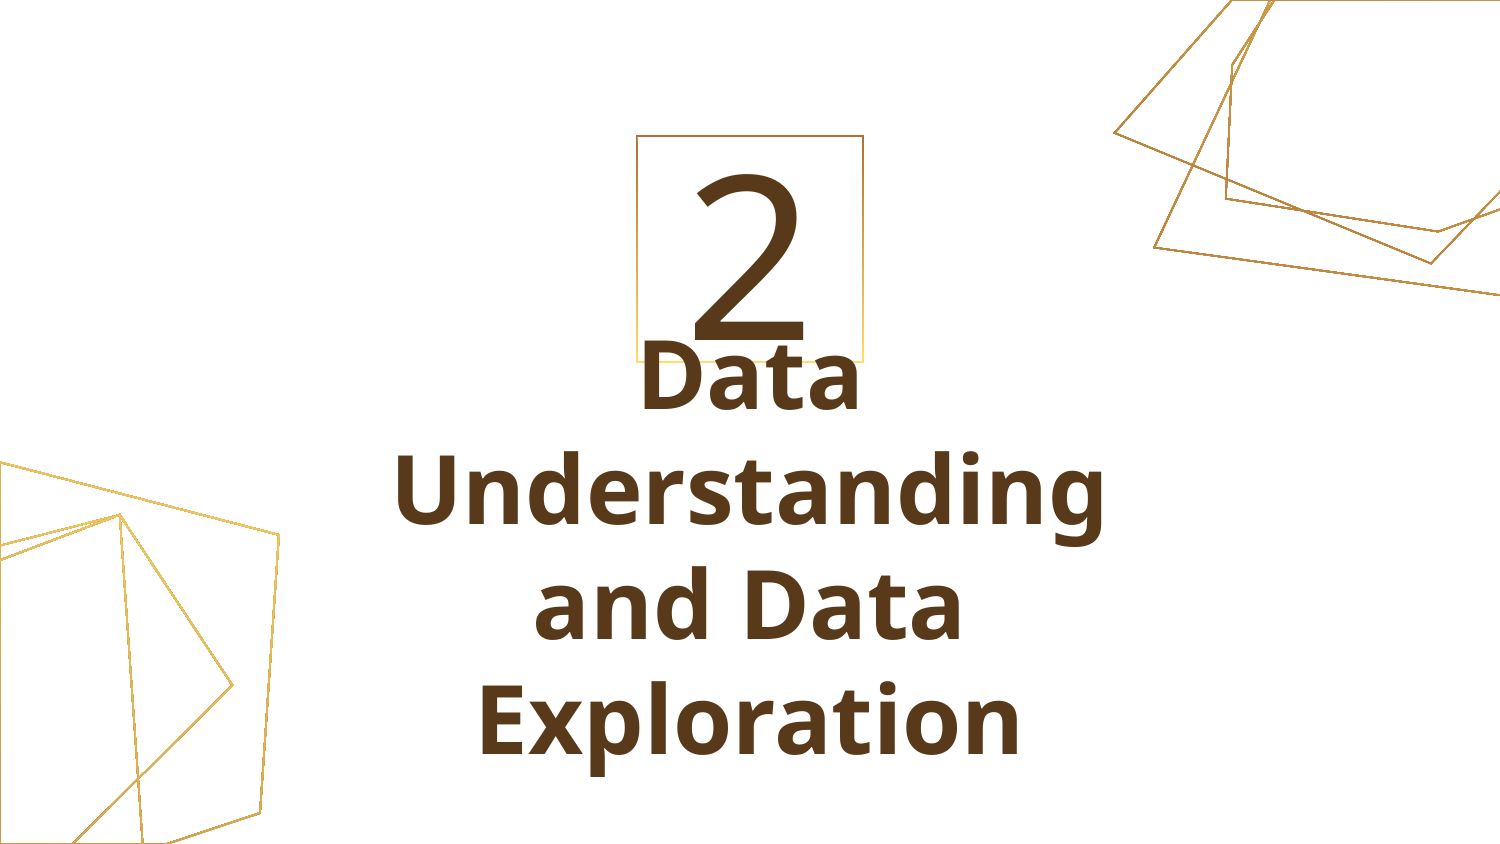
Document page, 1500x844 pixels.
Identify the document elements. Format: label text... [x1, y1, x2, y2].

text_box [635, 356, 865, 364]
text_box [635, 134, 865, 142]
title 2 [505, 142, 995, 356]
title Data Understanding and Data Exploration [305, 421, 1195, 666]
